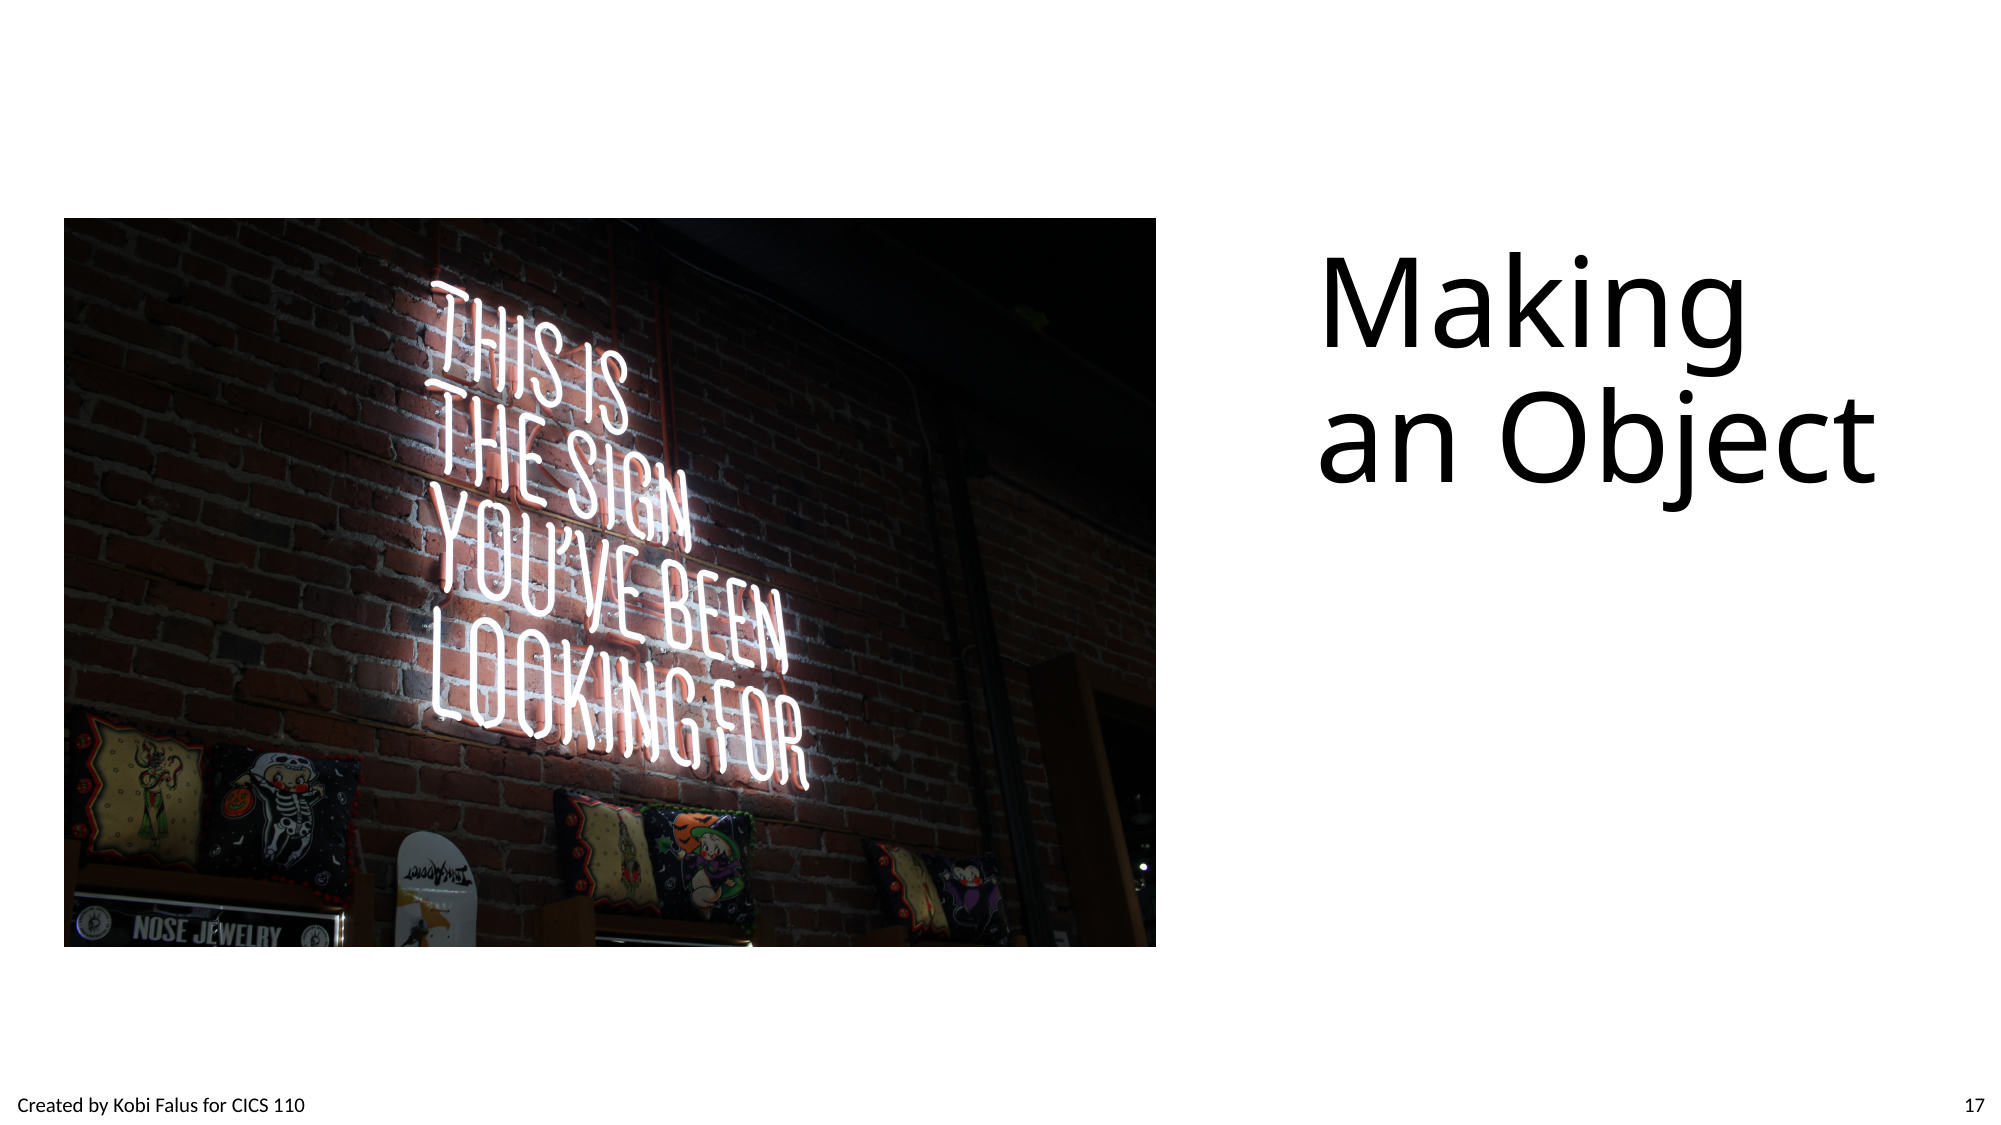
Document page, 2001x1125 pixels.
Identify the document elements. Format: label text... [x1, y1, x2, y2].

title Making an Object [1300, 218, 1936, 518]
picture [64, 218, 1156, 947]
